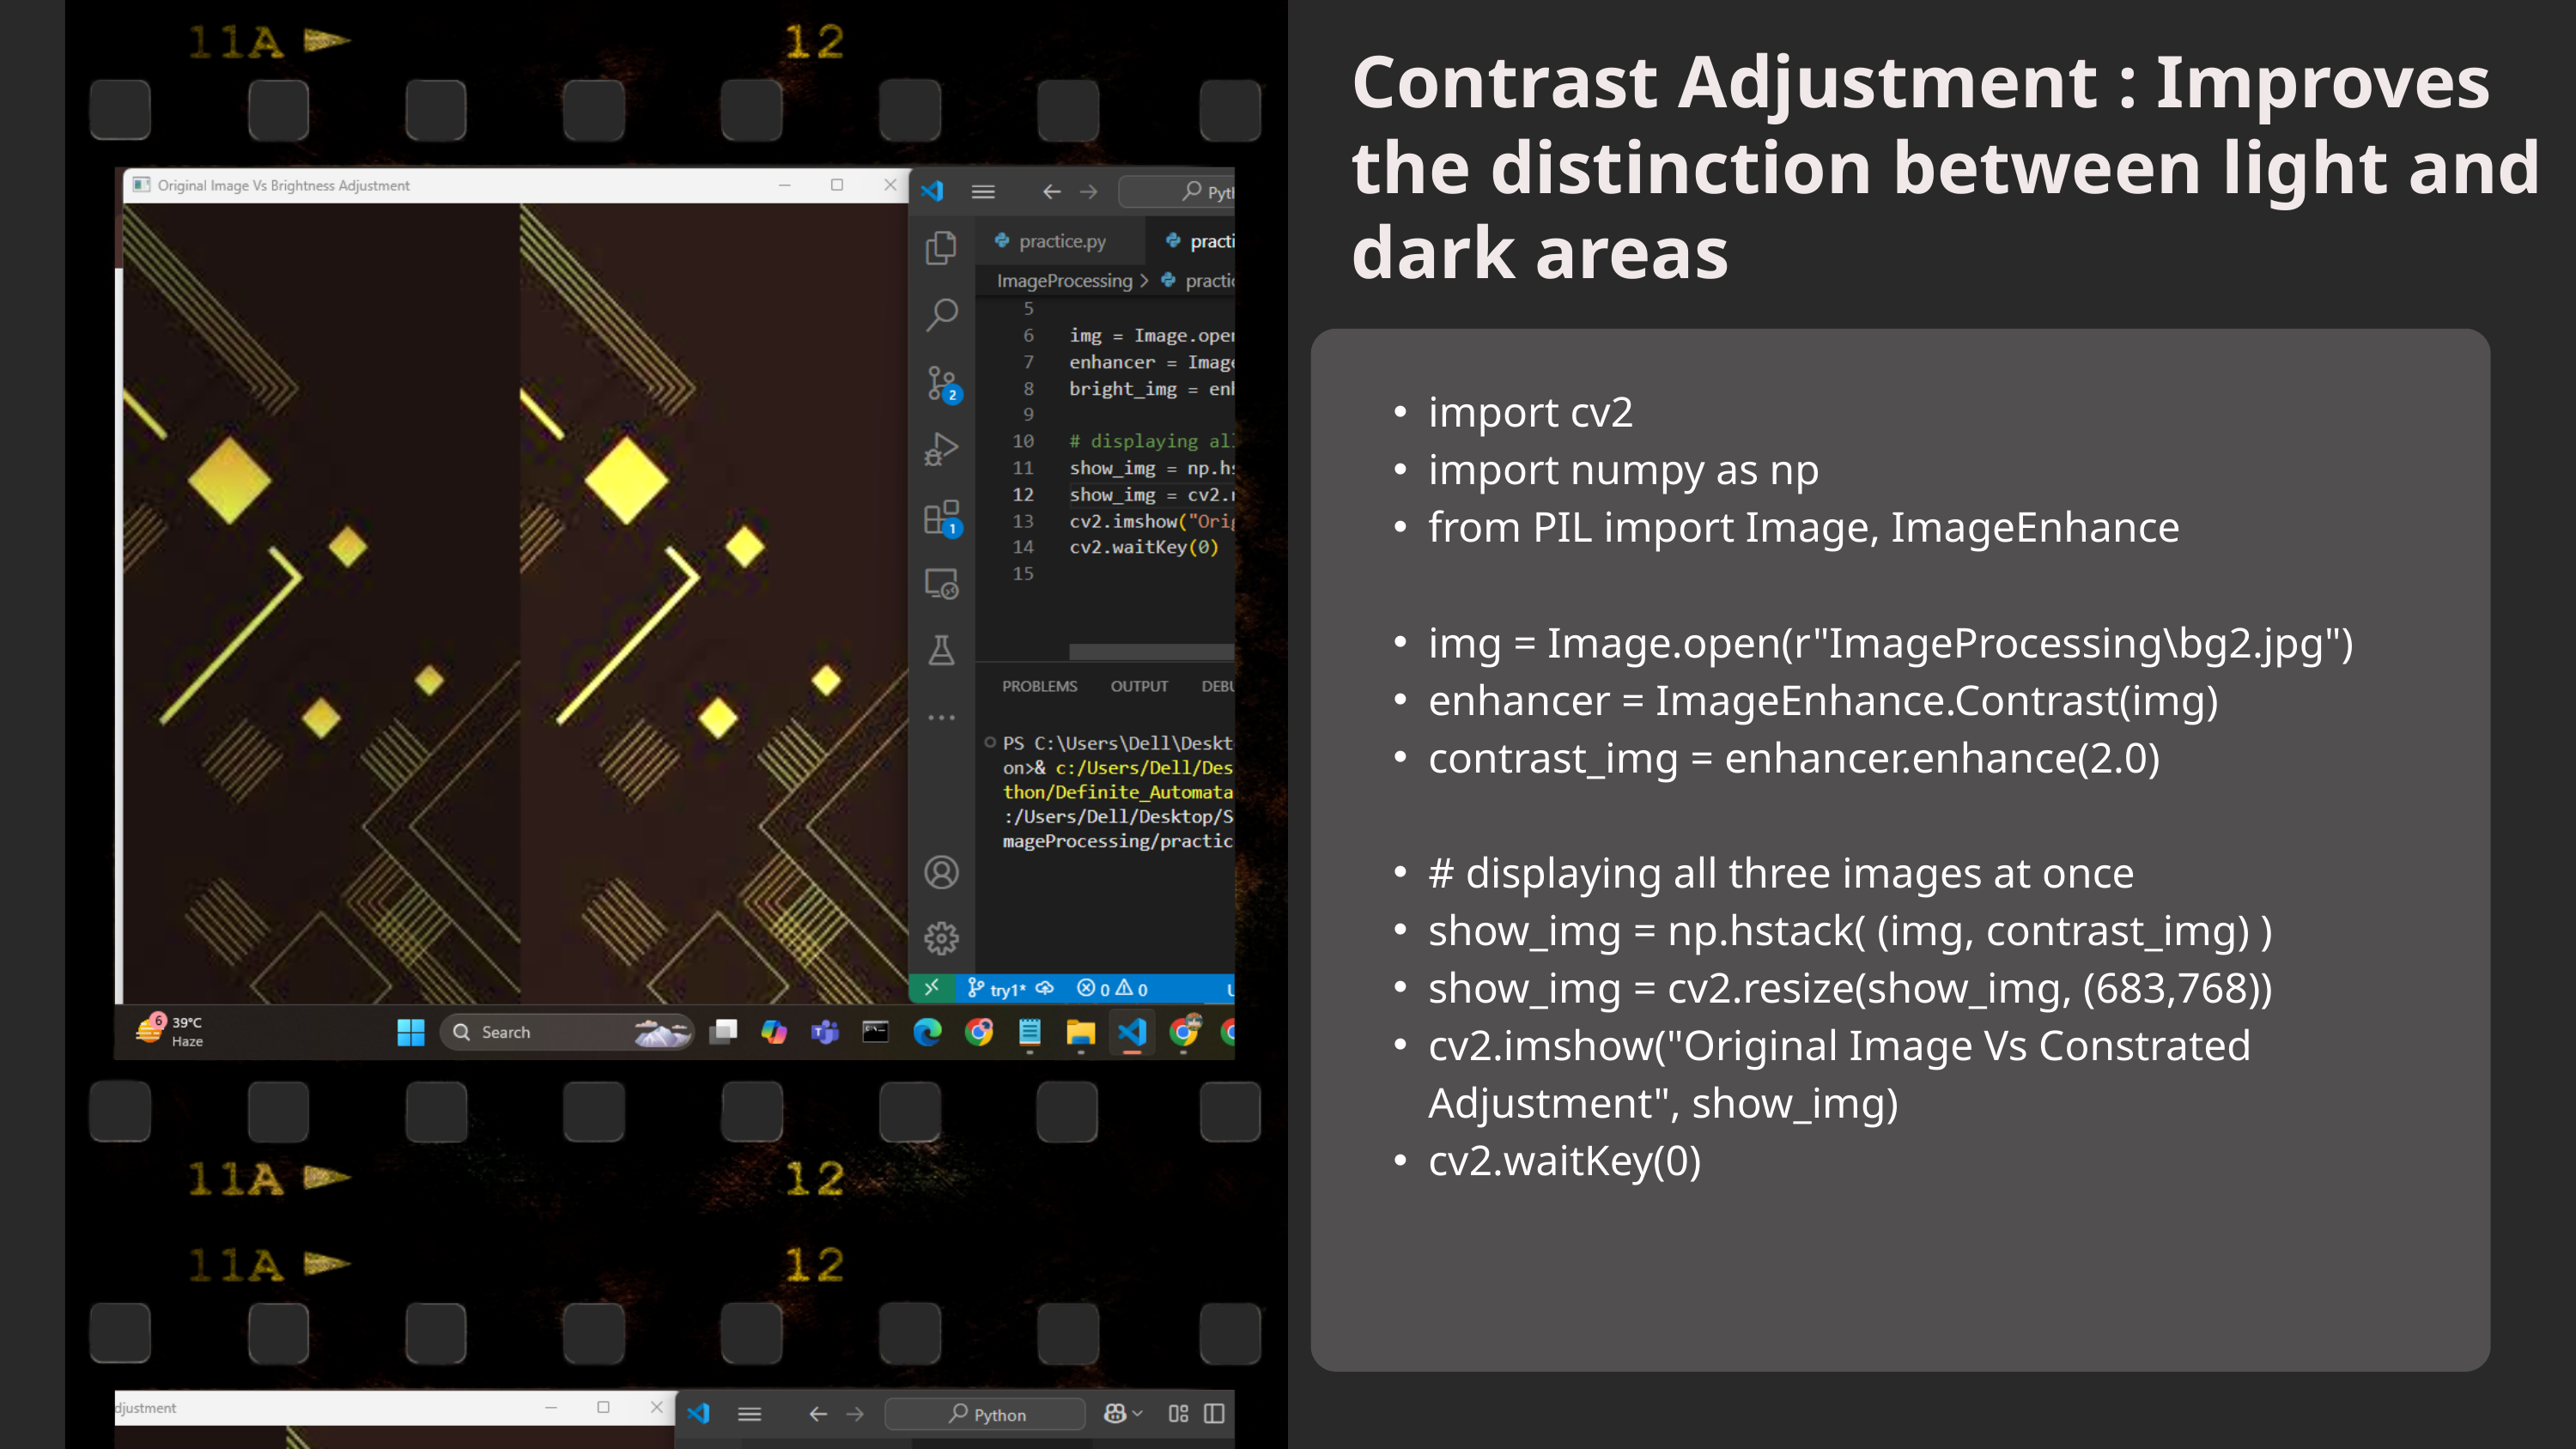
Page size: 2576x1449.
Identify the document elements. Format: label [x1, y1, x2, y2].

text_box [64, 0, 1289, 1222]
text_box [64, 1222, 1289, 1449]
text_box [1310, 328, 2491, 1373]
text_box [1351, 36, 2576, 404]
